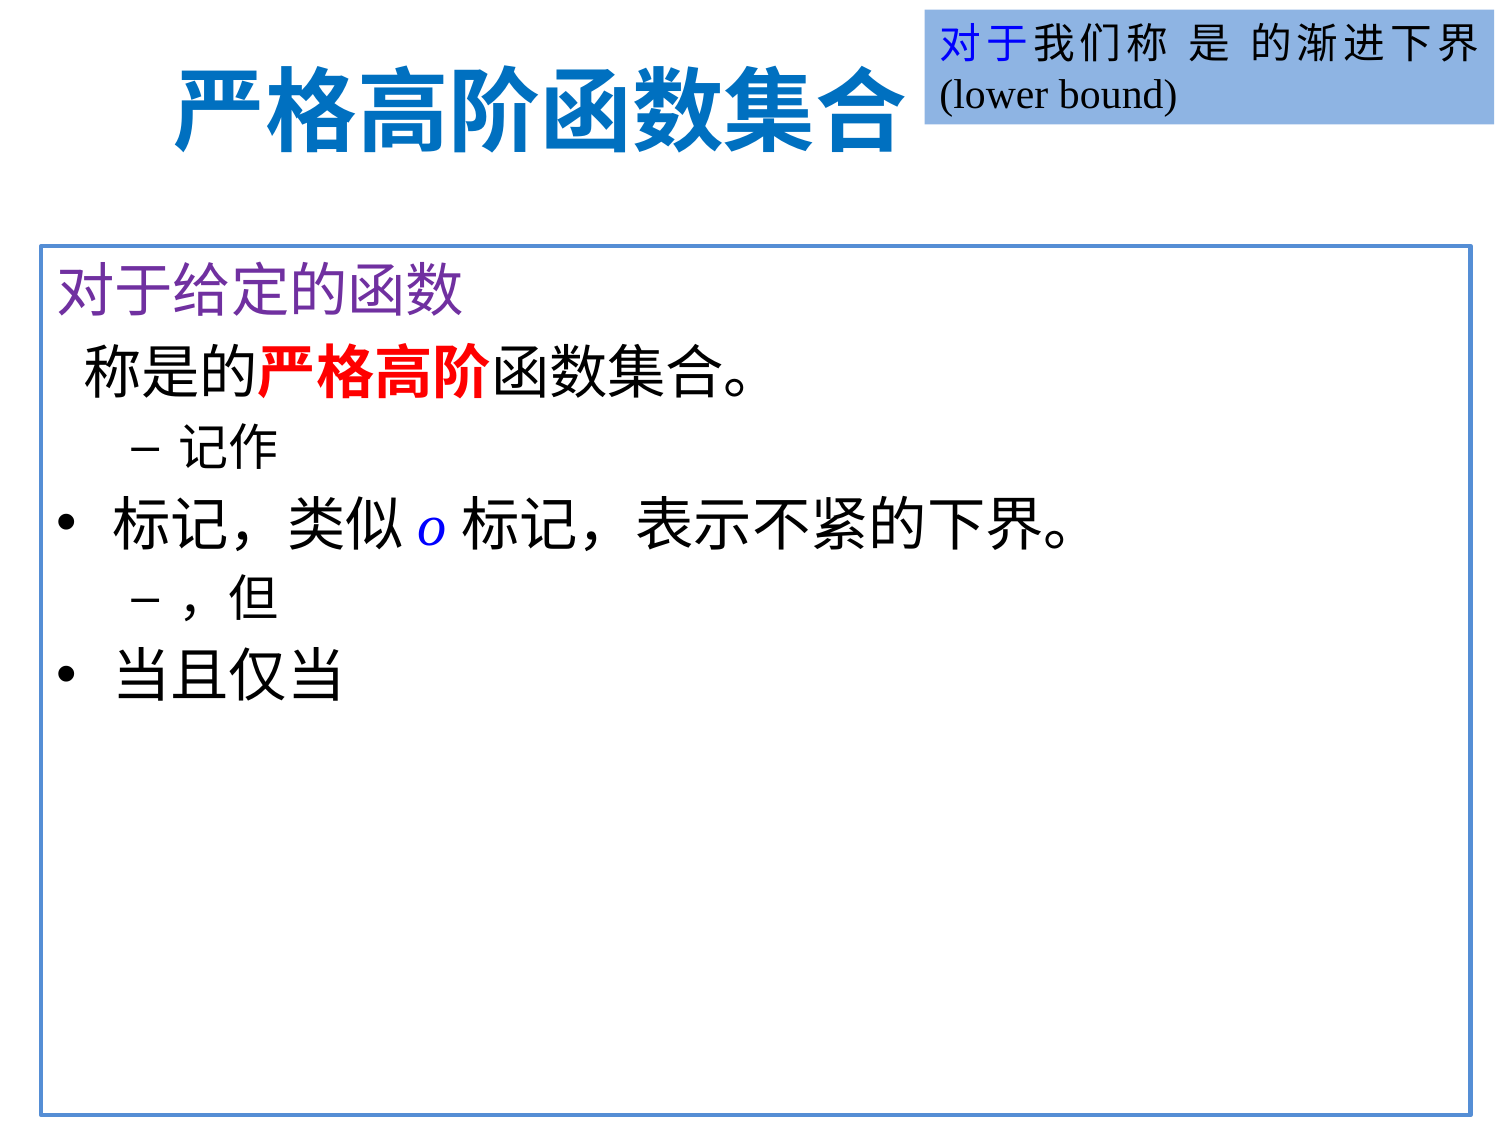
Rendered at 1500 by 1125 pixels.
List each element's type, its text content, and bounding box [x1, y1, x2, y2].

title 严格高阶函数集合 [107, 13, 975, 202]
